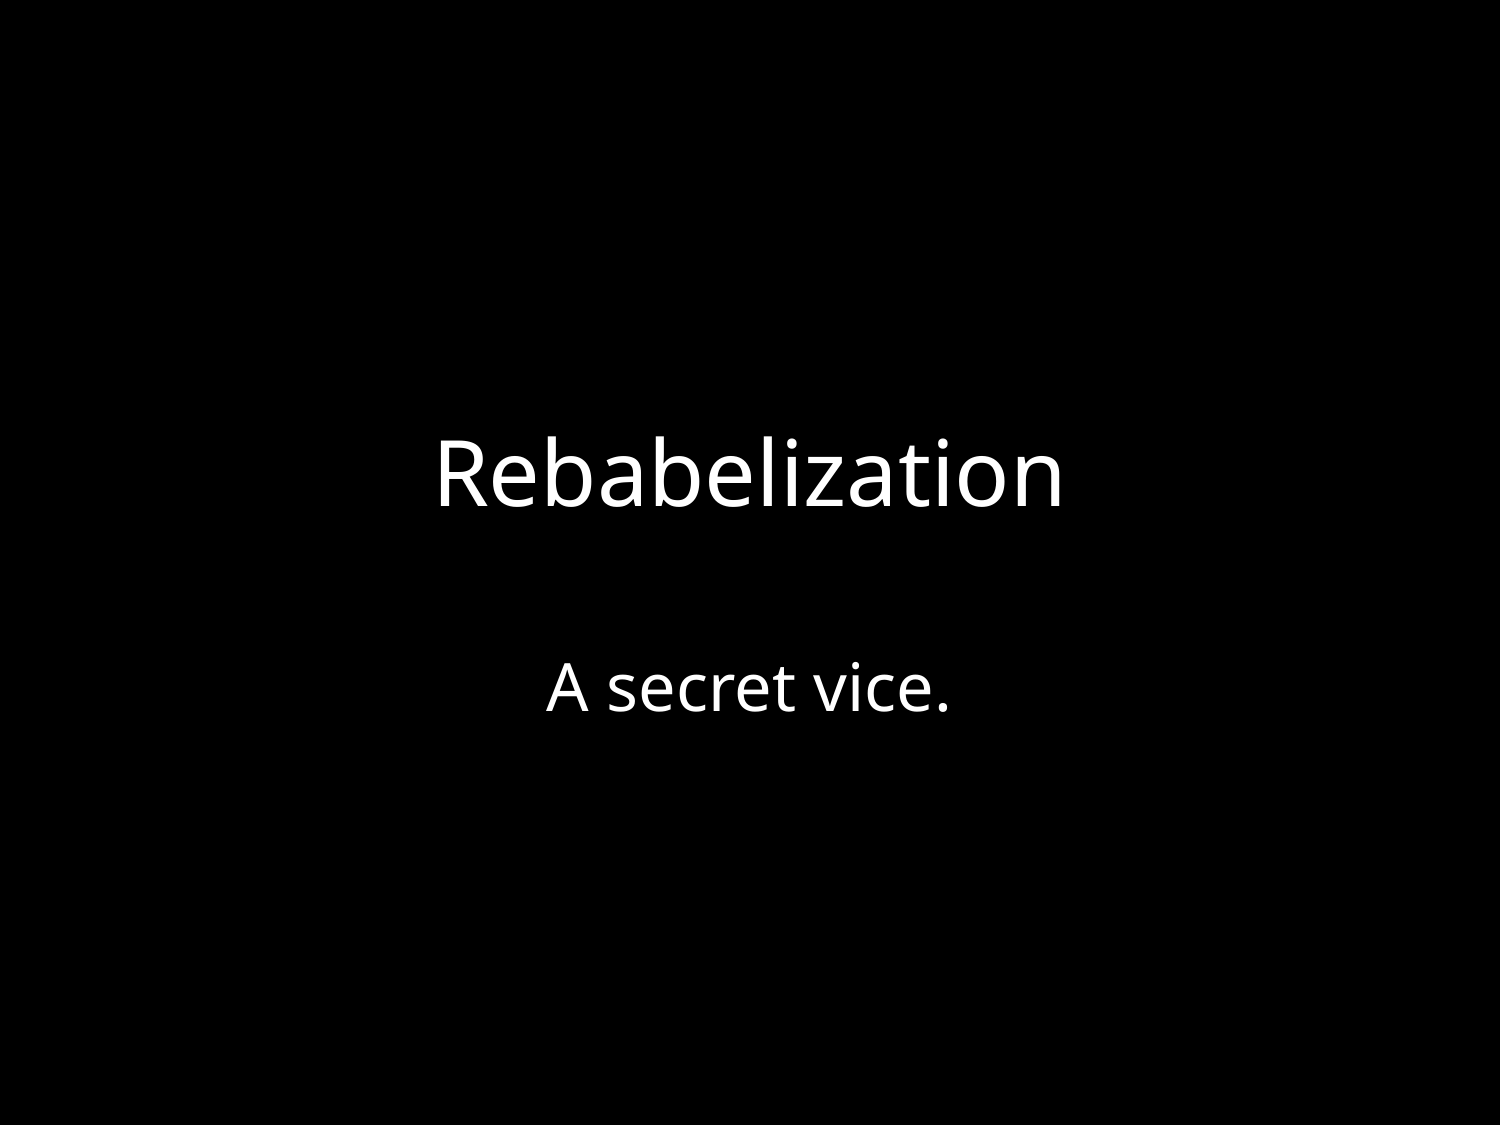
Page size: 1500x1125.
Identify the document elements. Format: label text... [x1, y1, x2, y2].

title Rebabelization [112, 349, 1388, 591]
subtitle A secret vice. [224, 637, 1276, 926]
